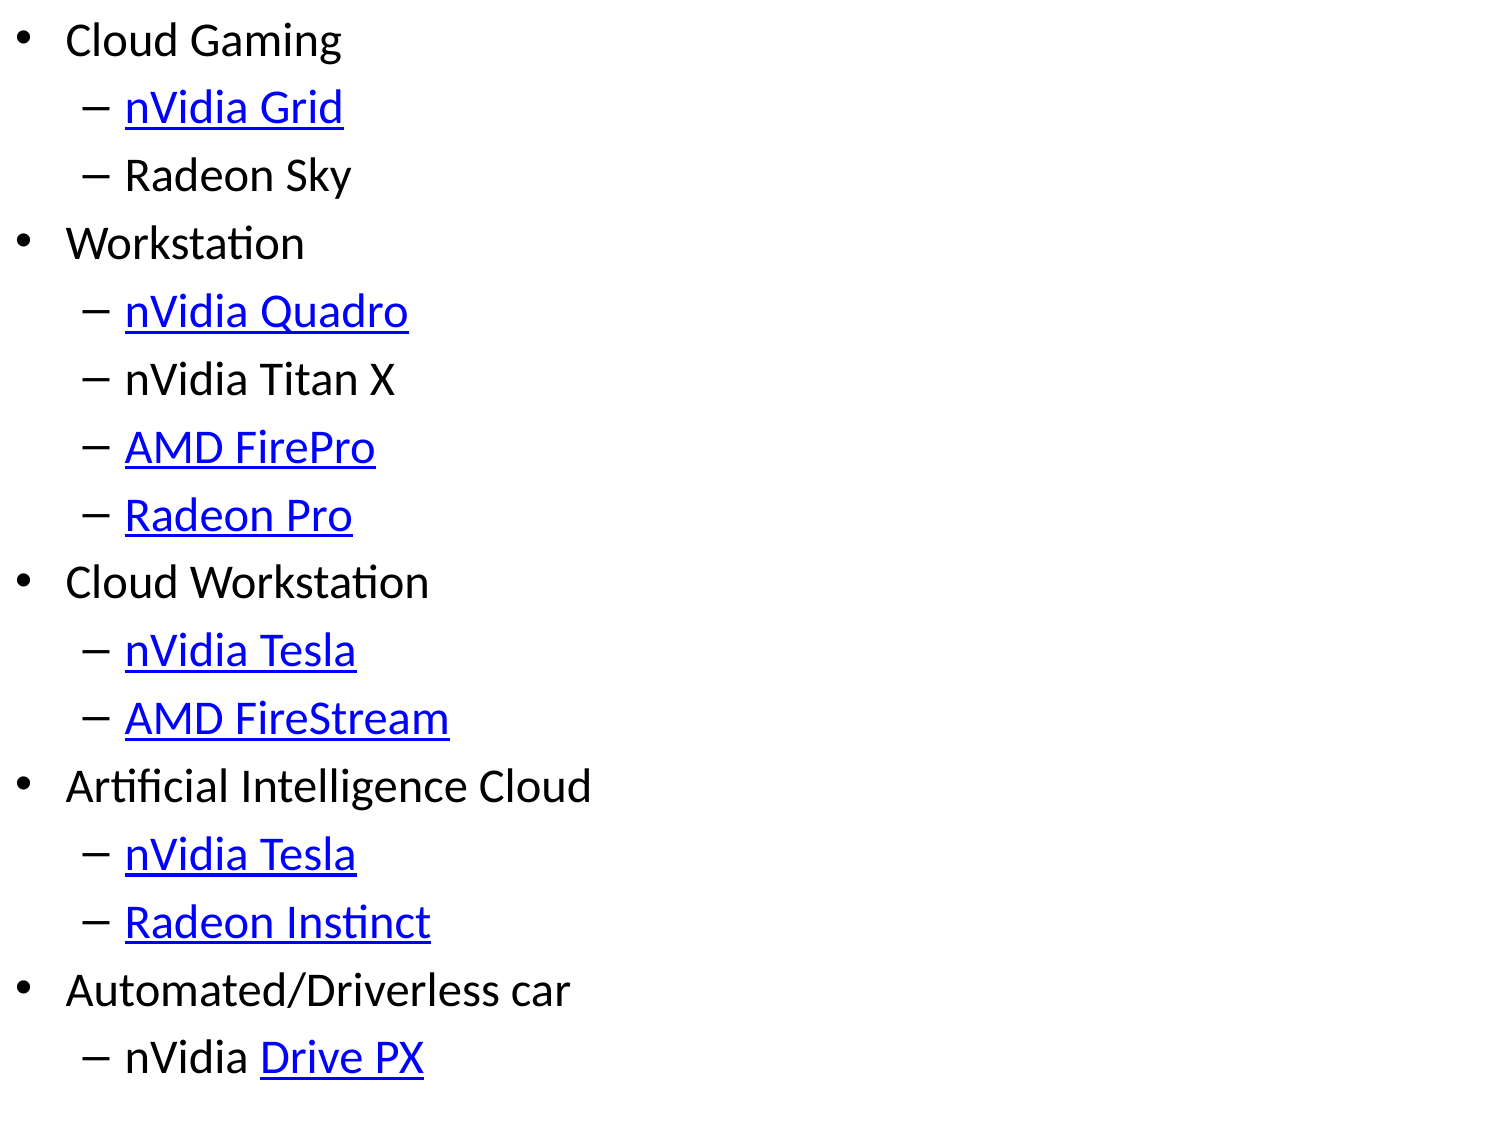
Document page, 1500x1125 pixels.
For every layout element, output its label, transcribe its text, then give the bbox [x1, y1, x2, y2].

list Cloud Gaming nVidia Grid Radeon Sky Workstation nVidia Quadro nVidia Titan X AMD FirePro Radeon Pro Cloud Workstation nVidia Tesla AMD FireStream Artificial Intelligence Cloud nVidia Tesla Radeon Instinct Automated/Driverless car nVidia Drive PX [0, 0, 1500, 1100]
